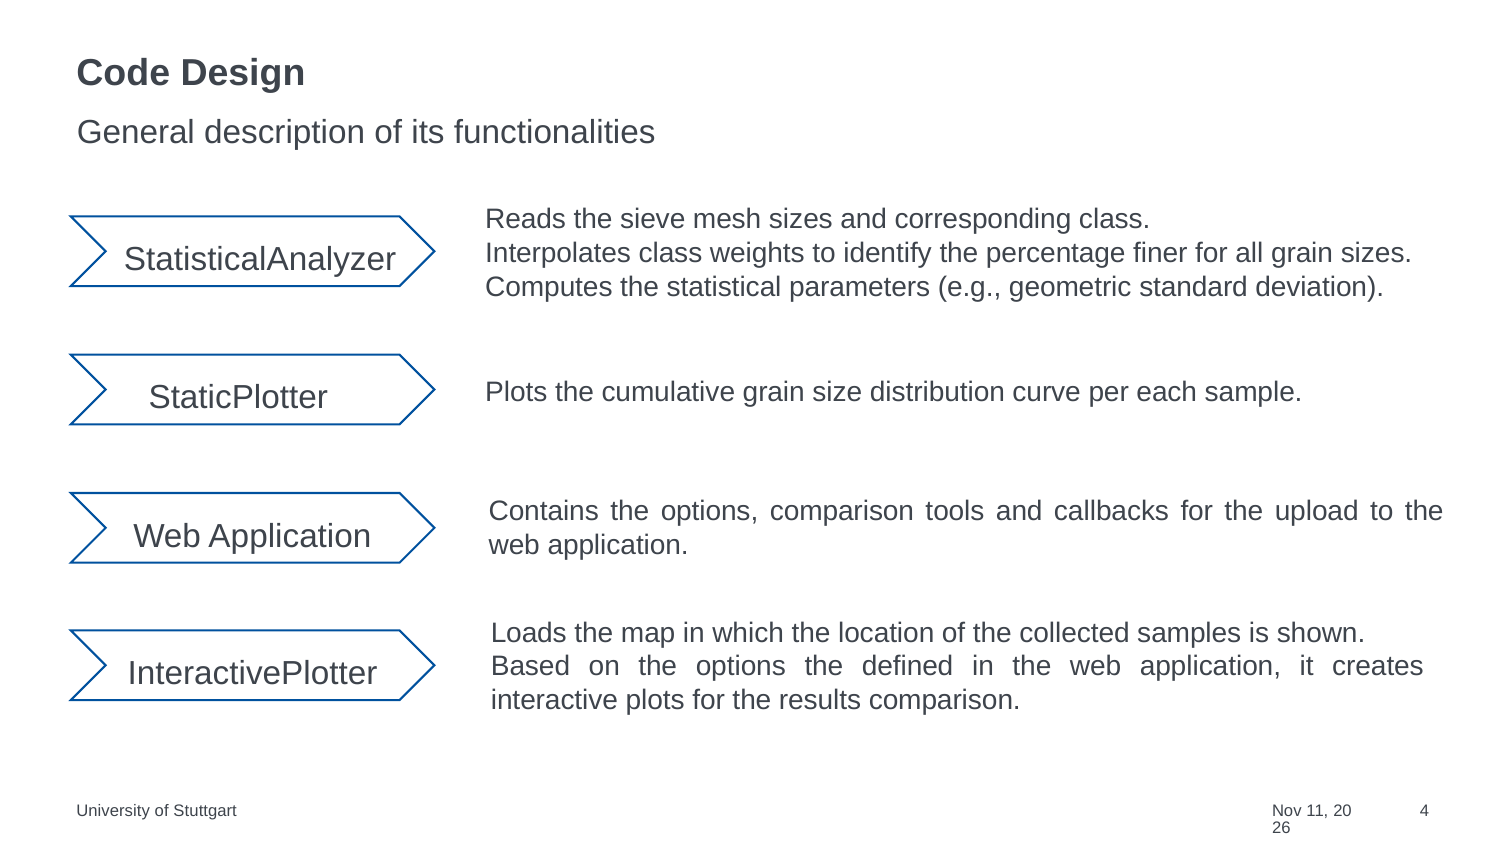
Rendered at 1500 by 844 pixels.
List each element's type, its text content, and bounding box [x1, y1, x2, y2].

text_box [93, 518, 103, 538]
text_box General description of its functionalities [76, 102, 1430, 148]
text_box [68, 629, 417, 702]
footer University of Stuttgart [76, 799, 1072, 821]
text_box Reads the sieve mesh sizes and corresponding class. Interpolates class weights to identify the percentage finer for all grain sizes. Computes the statistical parameters (e.g., geometric standard deviation). [411, 193, 1442, 310]
title Code Design [76, 53, 1430, 95]
text_box Plots the cumulative grain size distribution curve per each sample. [411, 365, 1442, 415]
text_box Loads the map in which the location of the collected samples is shown. Based on the options the defined in the web application, it creates interactive plots for the results comparison. [417, 606, 1440, 723]
slide_number 4 [1392, 799, 1430, 821]
text_box [68, 215, 411, 288]
text_box StaticPlotter [79, 367, 103, 413]
text_box Contains the options, comparison tools and callbacks for the upload to the web application. [444, 485, 1471, 568]
text_box [68, 491, 436, 564]
slide_number 7-Feb-22 [1272, 799, 1360, 821]
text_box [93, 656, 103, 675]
text_box [68, 353, 412, 426]
